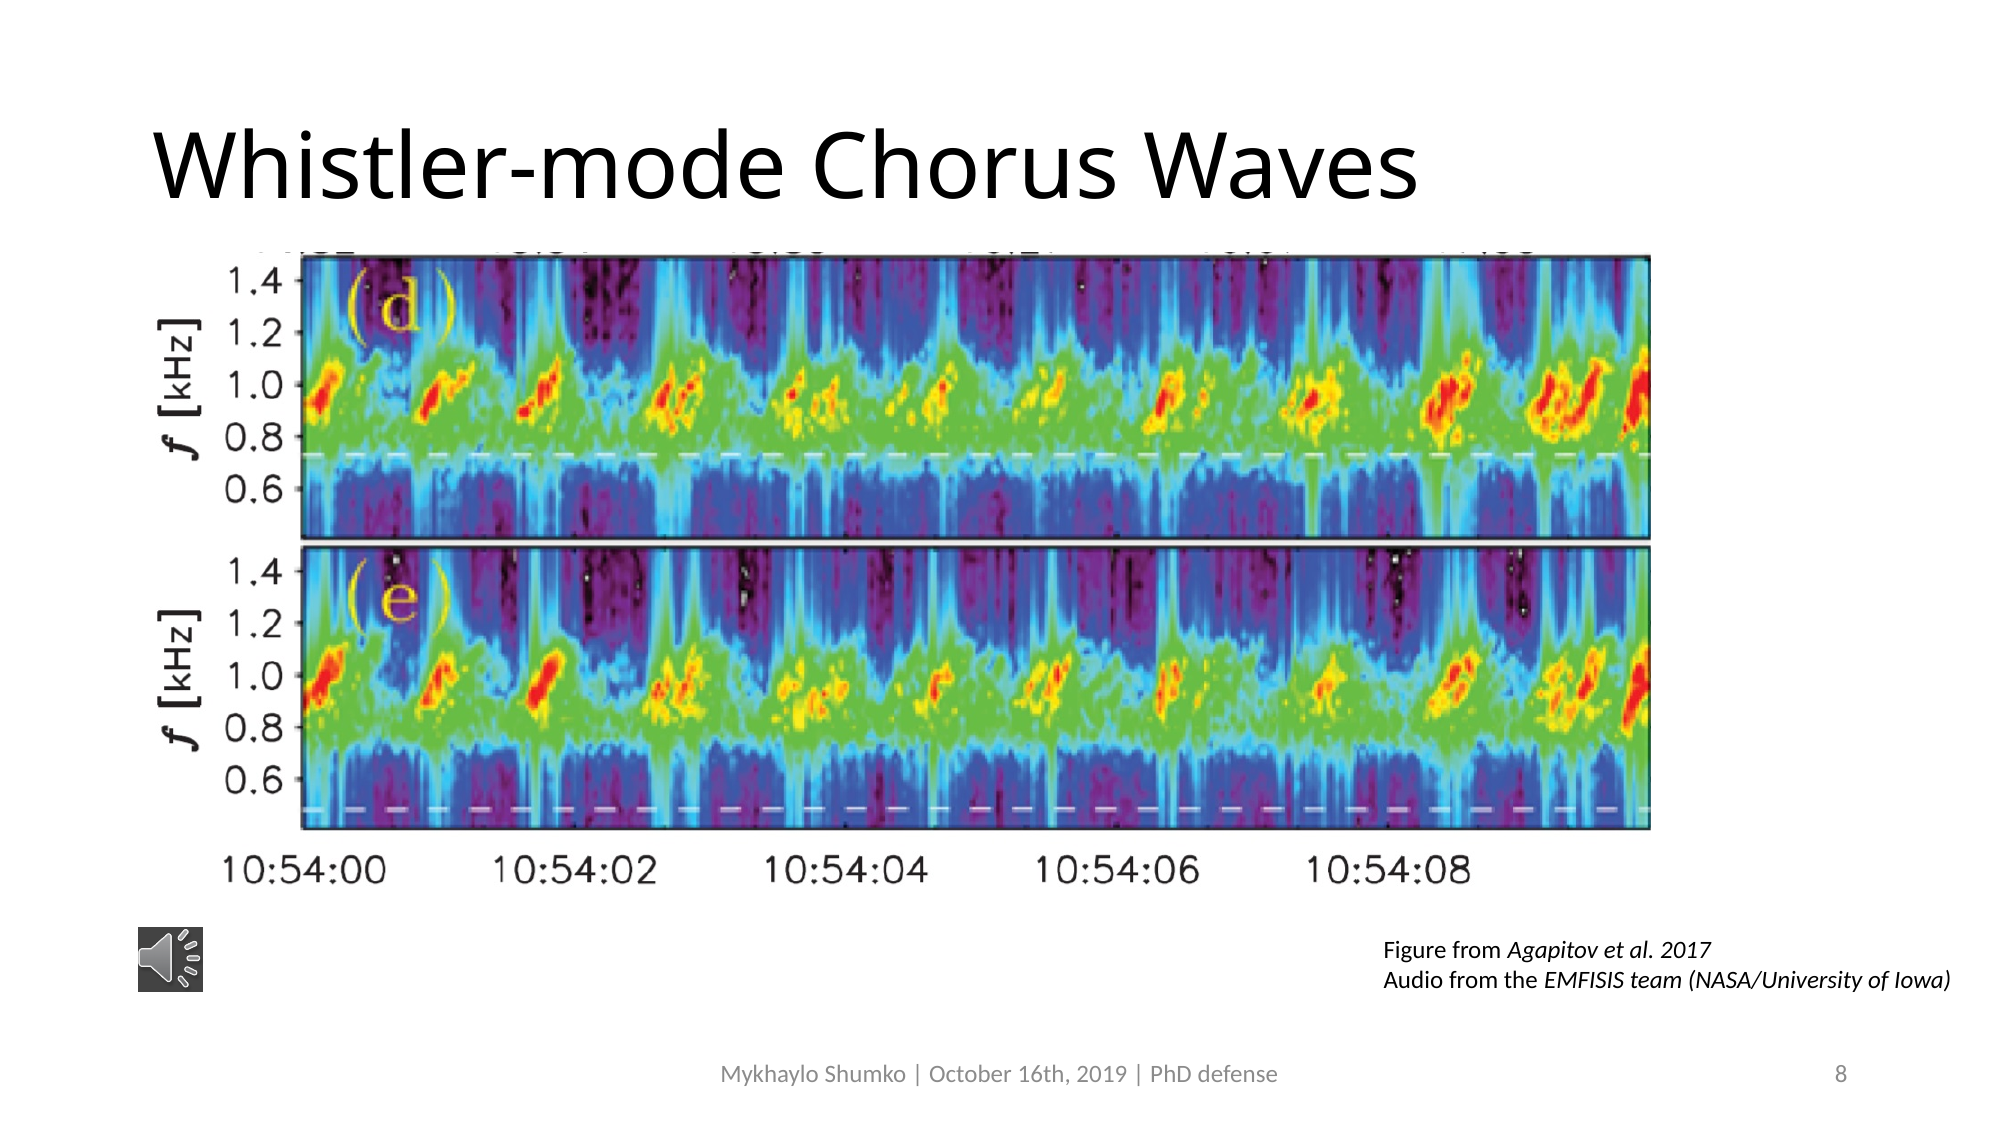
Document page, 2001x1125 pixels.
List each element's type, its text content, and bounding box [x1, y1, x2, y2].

picture [137, 926, 205, 993]
slide_number 8 [1412, 1042, 1863, 1103]
footer Mykhaylo Shumko | October 16th, 2019 | PhD defense [662, 1042, 1338, 1103]
text_box Figure from Agapitov et al. 2017 Audio from the EMFISIS team (NASA/University of Iowa) [1368, 926, 1988, 1001]
title Whistler-mode Chorus Waves [137, 59, 1863, 278]
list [155, 252, 1651, 891]
